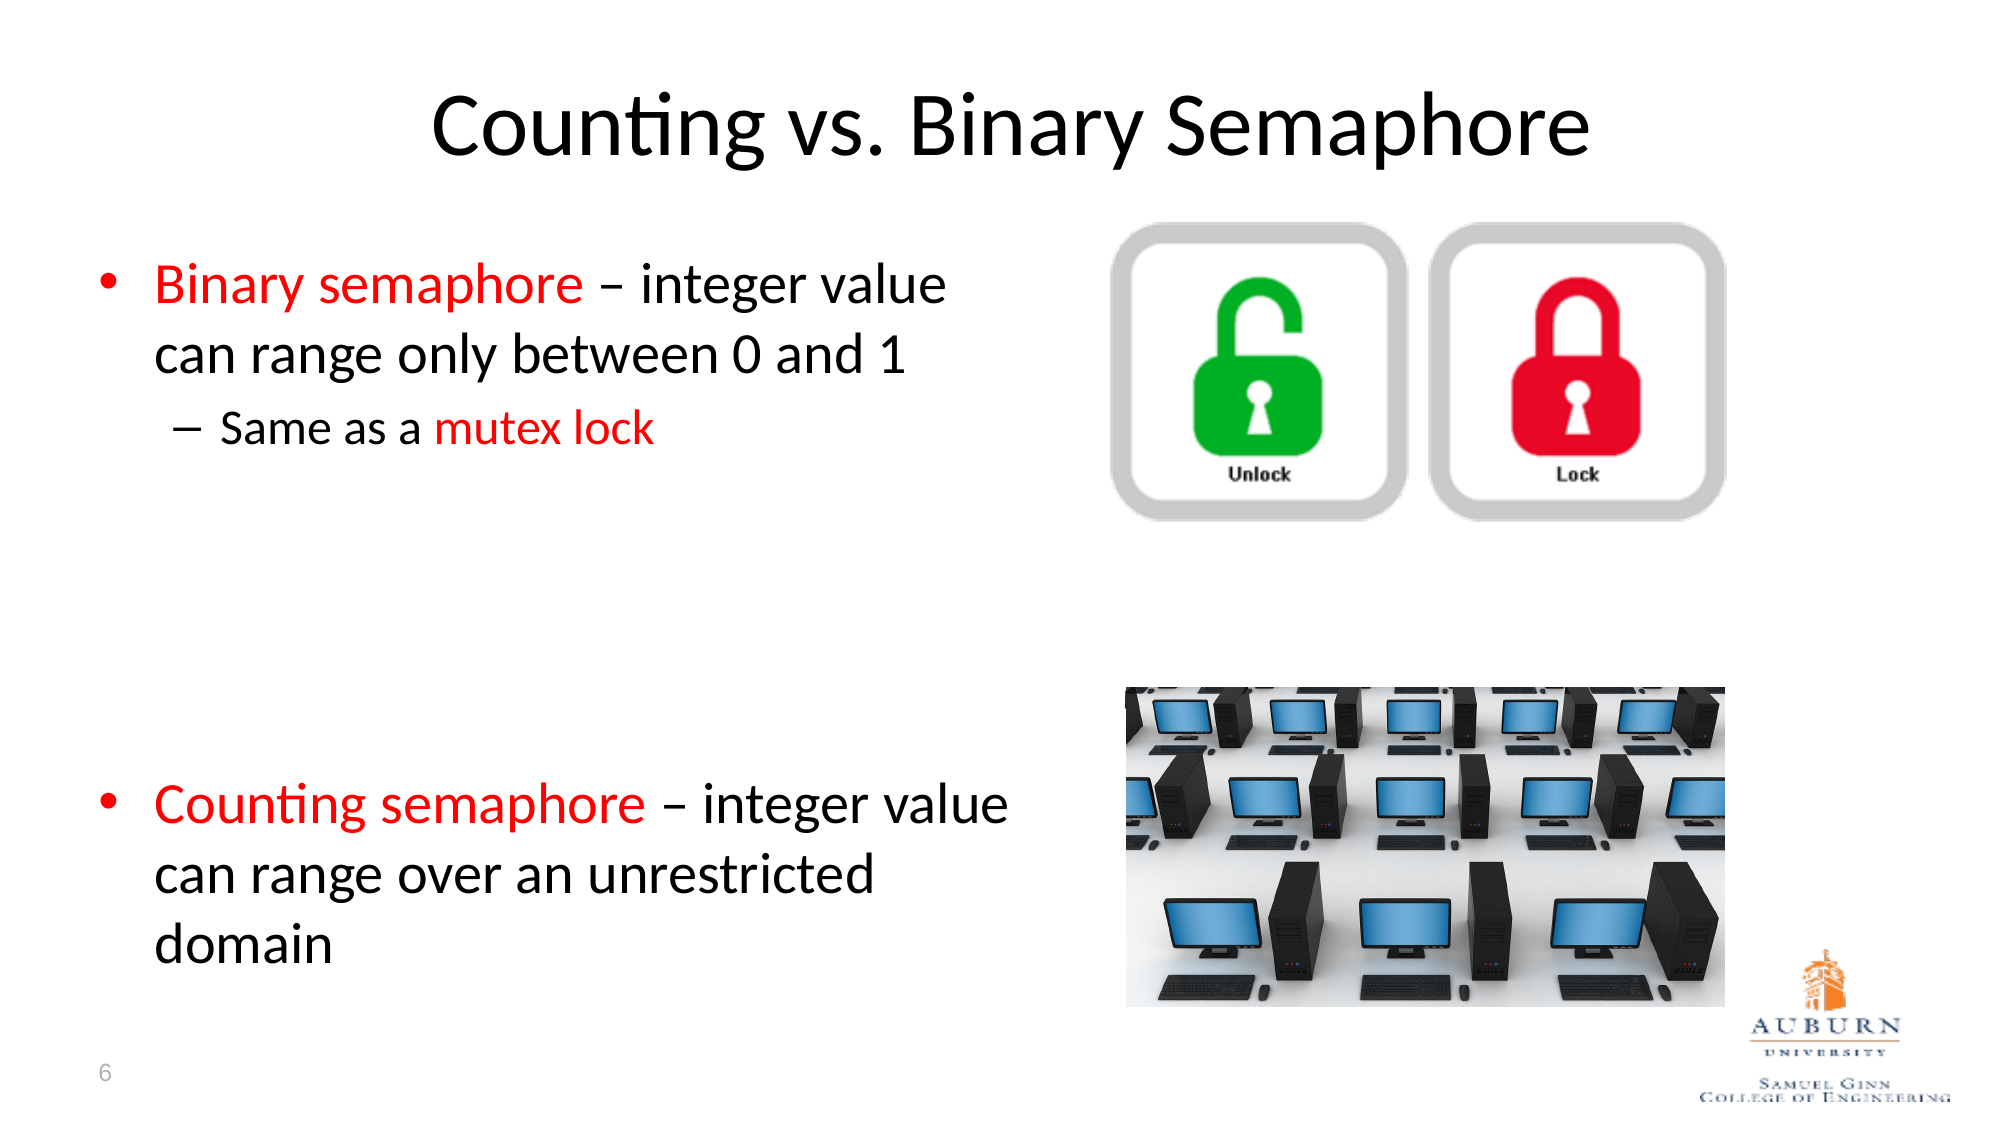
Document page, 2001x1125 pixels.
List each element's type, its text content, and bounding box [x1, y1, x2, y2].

picture [1124, 687, 1950, 1102]
list Binary semaphore – integer value can range only between 0 and 1 Same as a mutex lock Counting semaphore – integer value can range over an unrestricted domain [83, 237, 1050, 1025]
title Counting vs. Binary Semaphore [337, 42, 1688, 196]
slide_number 6 [83, 1041, 550, 1102]
picture [1099, 212, 1738, 529]
